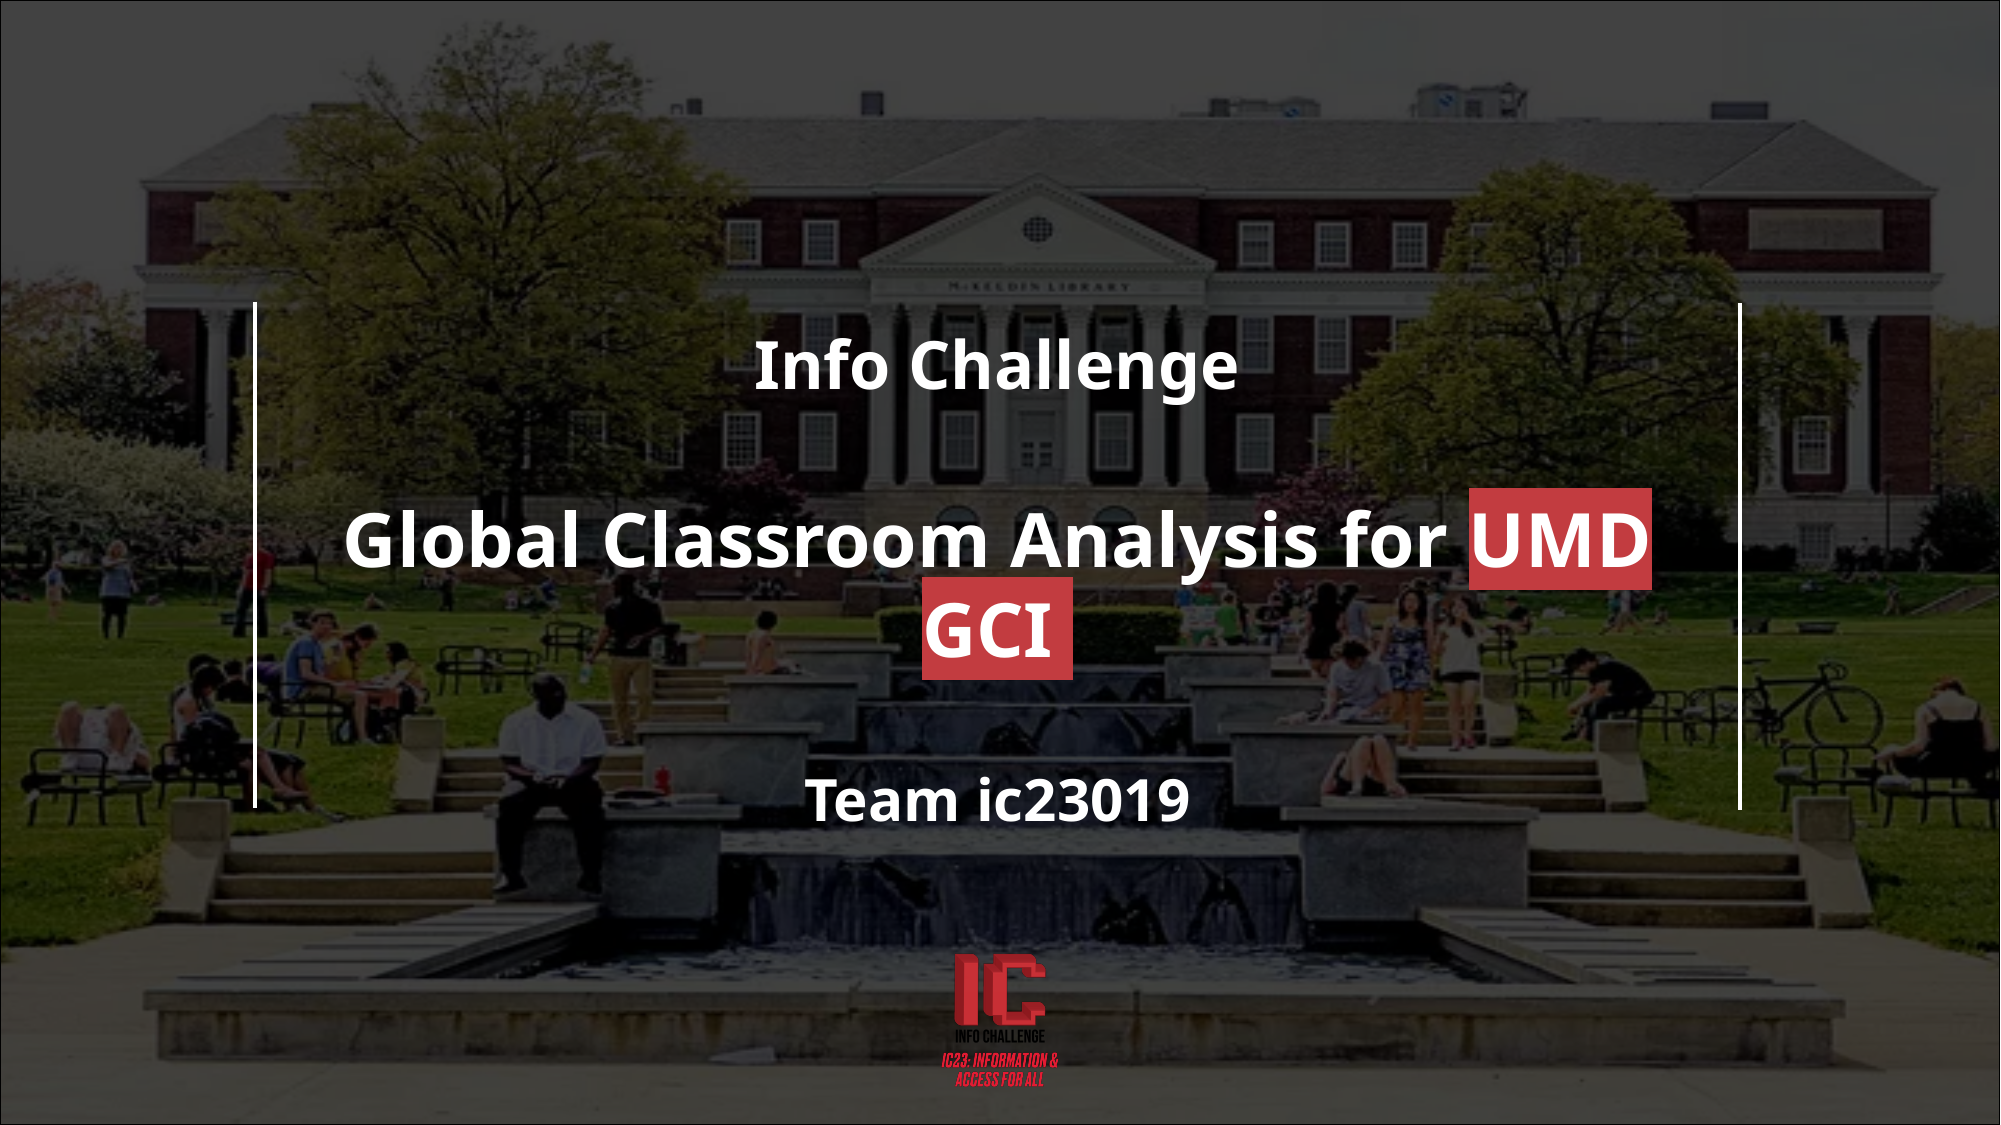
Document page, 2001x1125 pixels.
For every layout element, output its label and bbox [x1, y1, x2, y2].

picture [925, 946, 1075, 1096]
list [0, 0, 2000, 1125]
